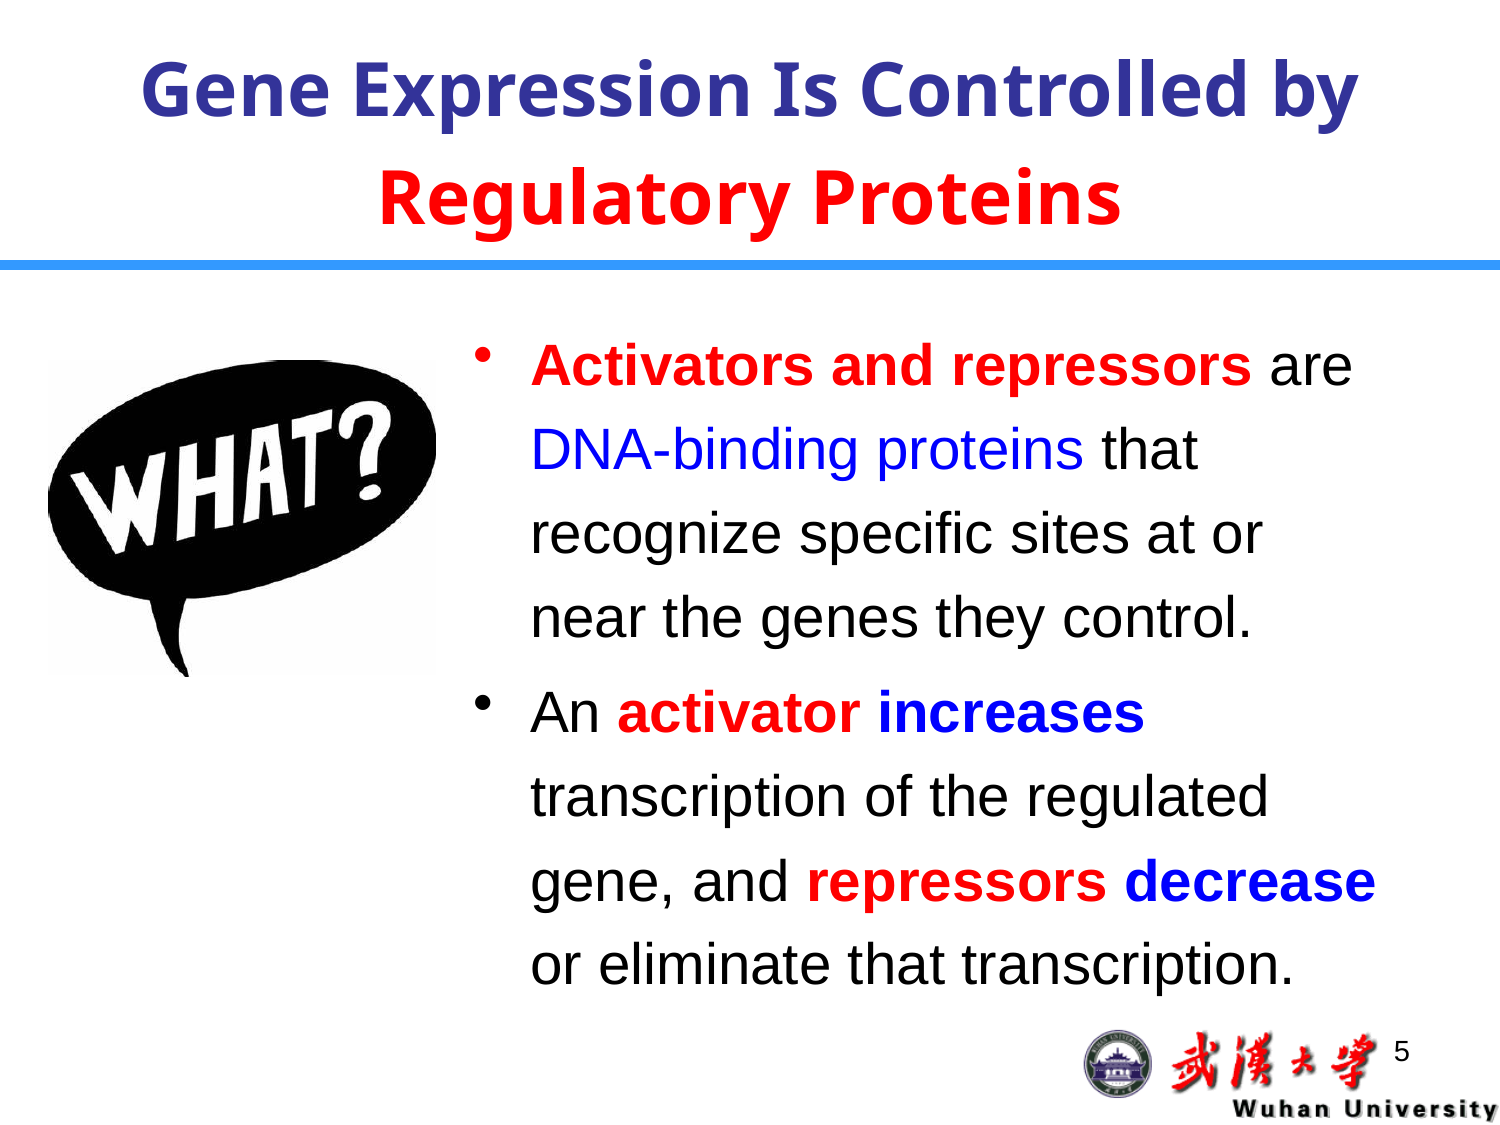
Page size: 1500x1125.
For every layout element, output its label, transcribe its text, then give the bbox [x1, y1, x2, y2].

list Activators and repressors are DNA-binding proteins that recognize specific sites at or near the genes they control. An activator increases transcription of the regulated gene, and repressors decrease or eliminate that transcription. [458, 305, 1408, 1083]
text_box Gene Expression Is Controlled by Regulatory Proteins [0, 0, 1500, 260]
slide_number 5 [1074, 1024, 1426, 1103]
picture [1078, 1023, 1500, 1125]
picture [48, 360, 436, 678]
